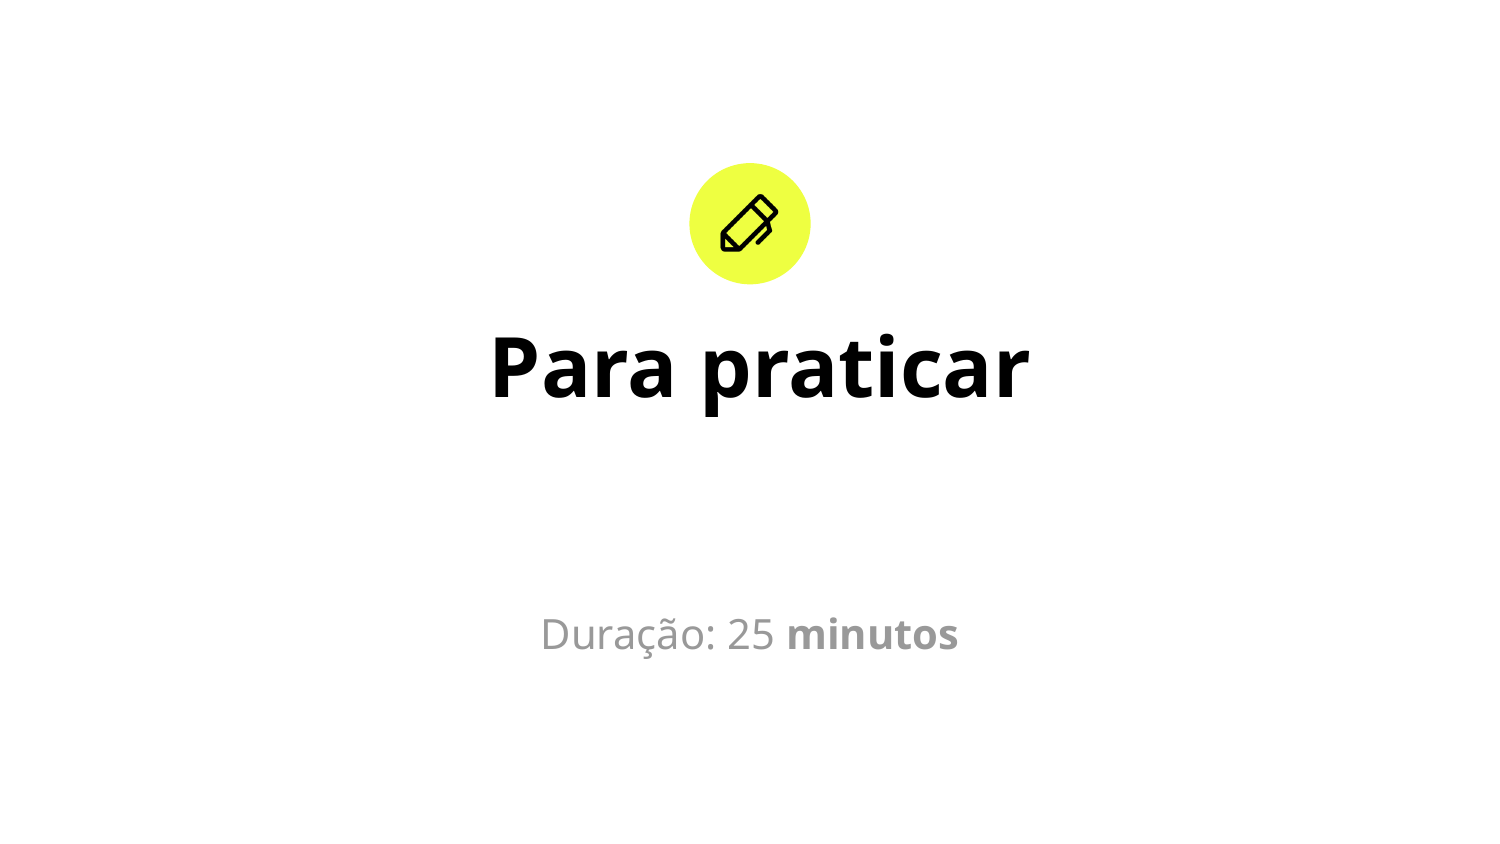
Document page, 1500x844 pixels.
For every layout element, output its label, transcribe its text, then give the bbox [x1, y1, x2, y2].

text_box Duração: 25 minutos [161, 592, 1339, 673]
text_box Para praticar [249, 310, 1271, 431]
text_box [689, 162, 811, 285]
